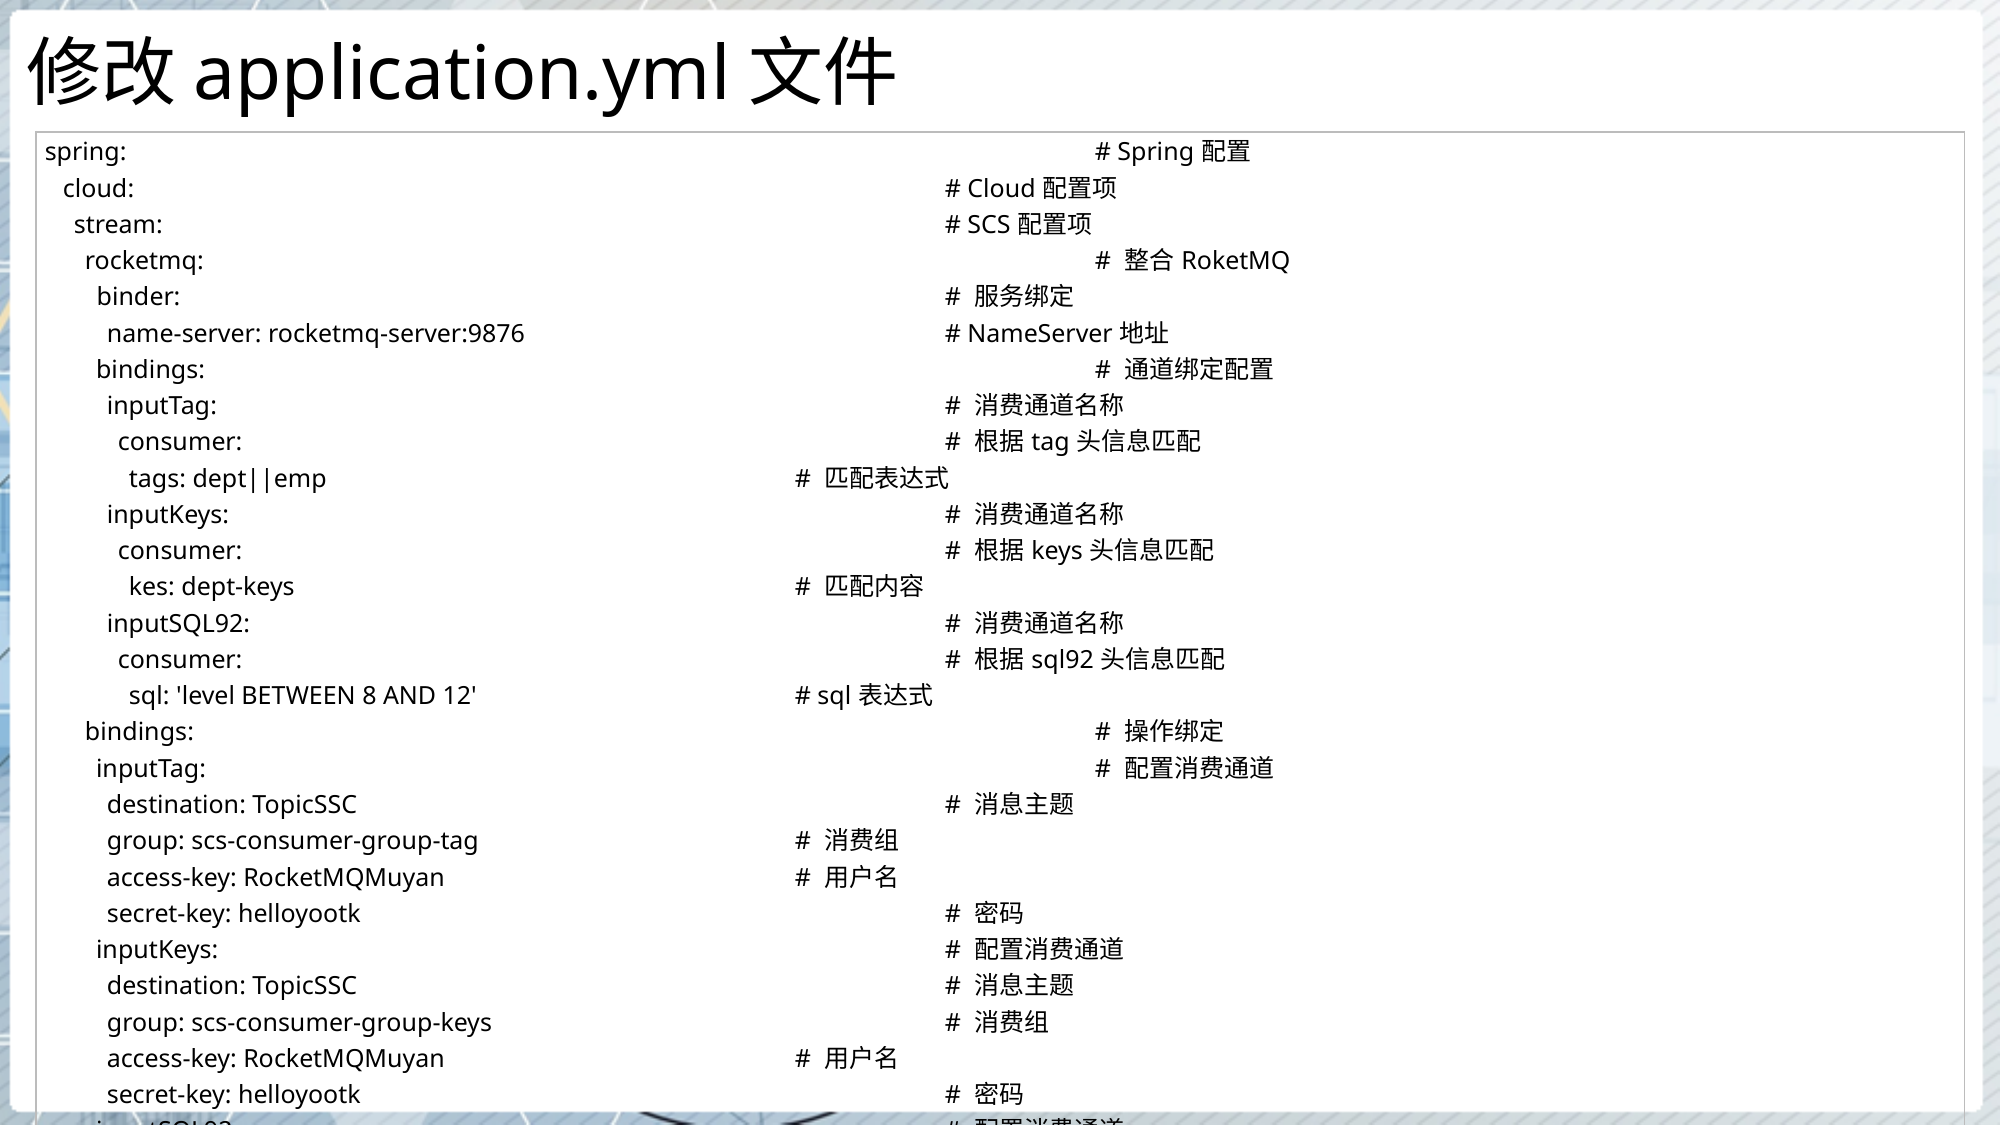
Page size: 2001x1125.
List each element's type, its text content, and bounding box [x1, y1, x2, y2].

table_header spring: # Spring配置 cloud: # Cloud配置项 stream: # SCS配置项 rocketmq: # 整合RoketMQ binder: # 服务绑定 name-server: rocketmq-server:9876 # NameServer地址 bindings: # 通道绑定配置 inputTag: # 消费通道名称 consumer: # 根据tag头信息匹配 tags: dept||emp # 匹配表达式 inputKeys: # 消费通道名称 consumer: # 根据keys头信息匹配 kes: dept-keys # 匹配内容 inputSQL92: # 消费通道名称 consumer: # 根据sql92头信息匹配 sql: 'level BETWEEN 8 AND 12' # sql表达式 bindings: # 操作绑定 inputTag: # 配置消费通道 destination: TopicSSC # 消息主题 group: scs-consumer-group-tag # 消费组 access-key: RocketMQMuyan # 用户名 secret-key: helloyootk # 密码 inputKeys: # 配置消费通道 destination: TopicSSC # 消息主题 group: scs-consumer-group-keys # 消费组 access-key: RocketMQMuyan # 用户名 secret-key: helloyootk # 密码 inputSQL92: # 配置消费通道 destination: TopicSSC # 消息主题 group: scs-consumer-group-sql92 # 消费组 access-key: RocketMQMuyan # 用户名 secret-key: helloyootk # 密码 [37, 133, 1964, 1125]
title 修改application.yml文件 [11, 11, 1983, 140]
picture [0, 0, 2000, 1125]
